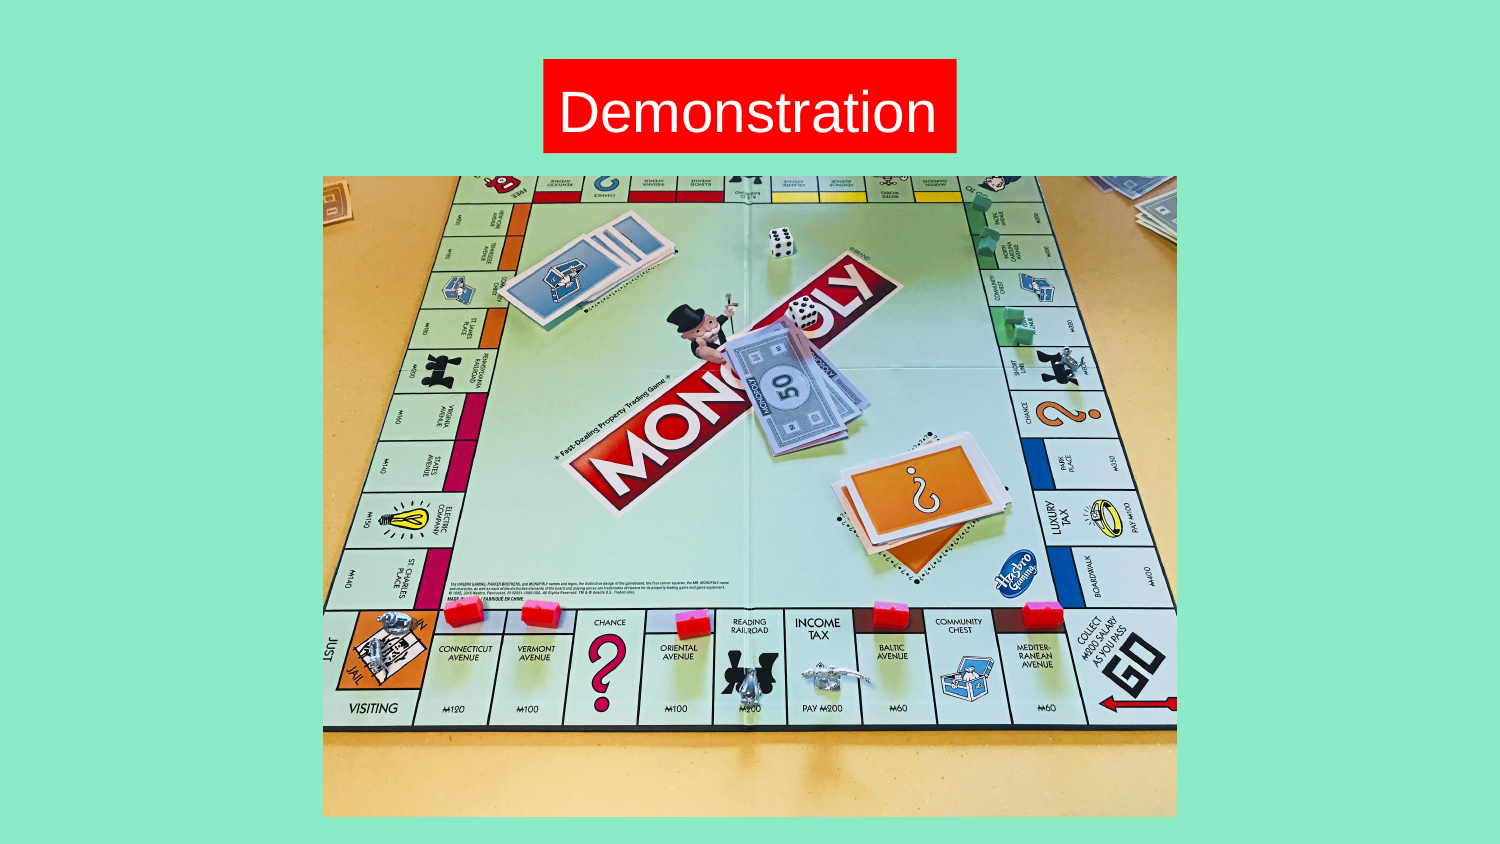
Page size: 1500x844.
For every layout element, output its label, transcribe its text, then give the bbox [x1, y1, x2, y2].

picture [322, 176, 1178, 818]
title Demonstration [543, 59, 957, 154]
